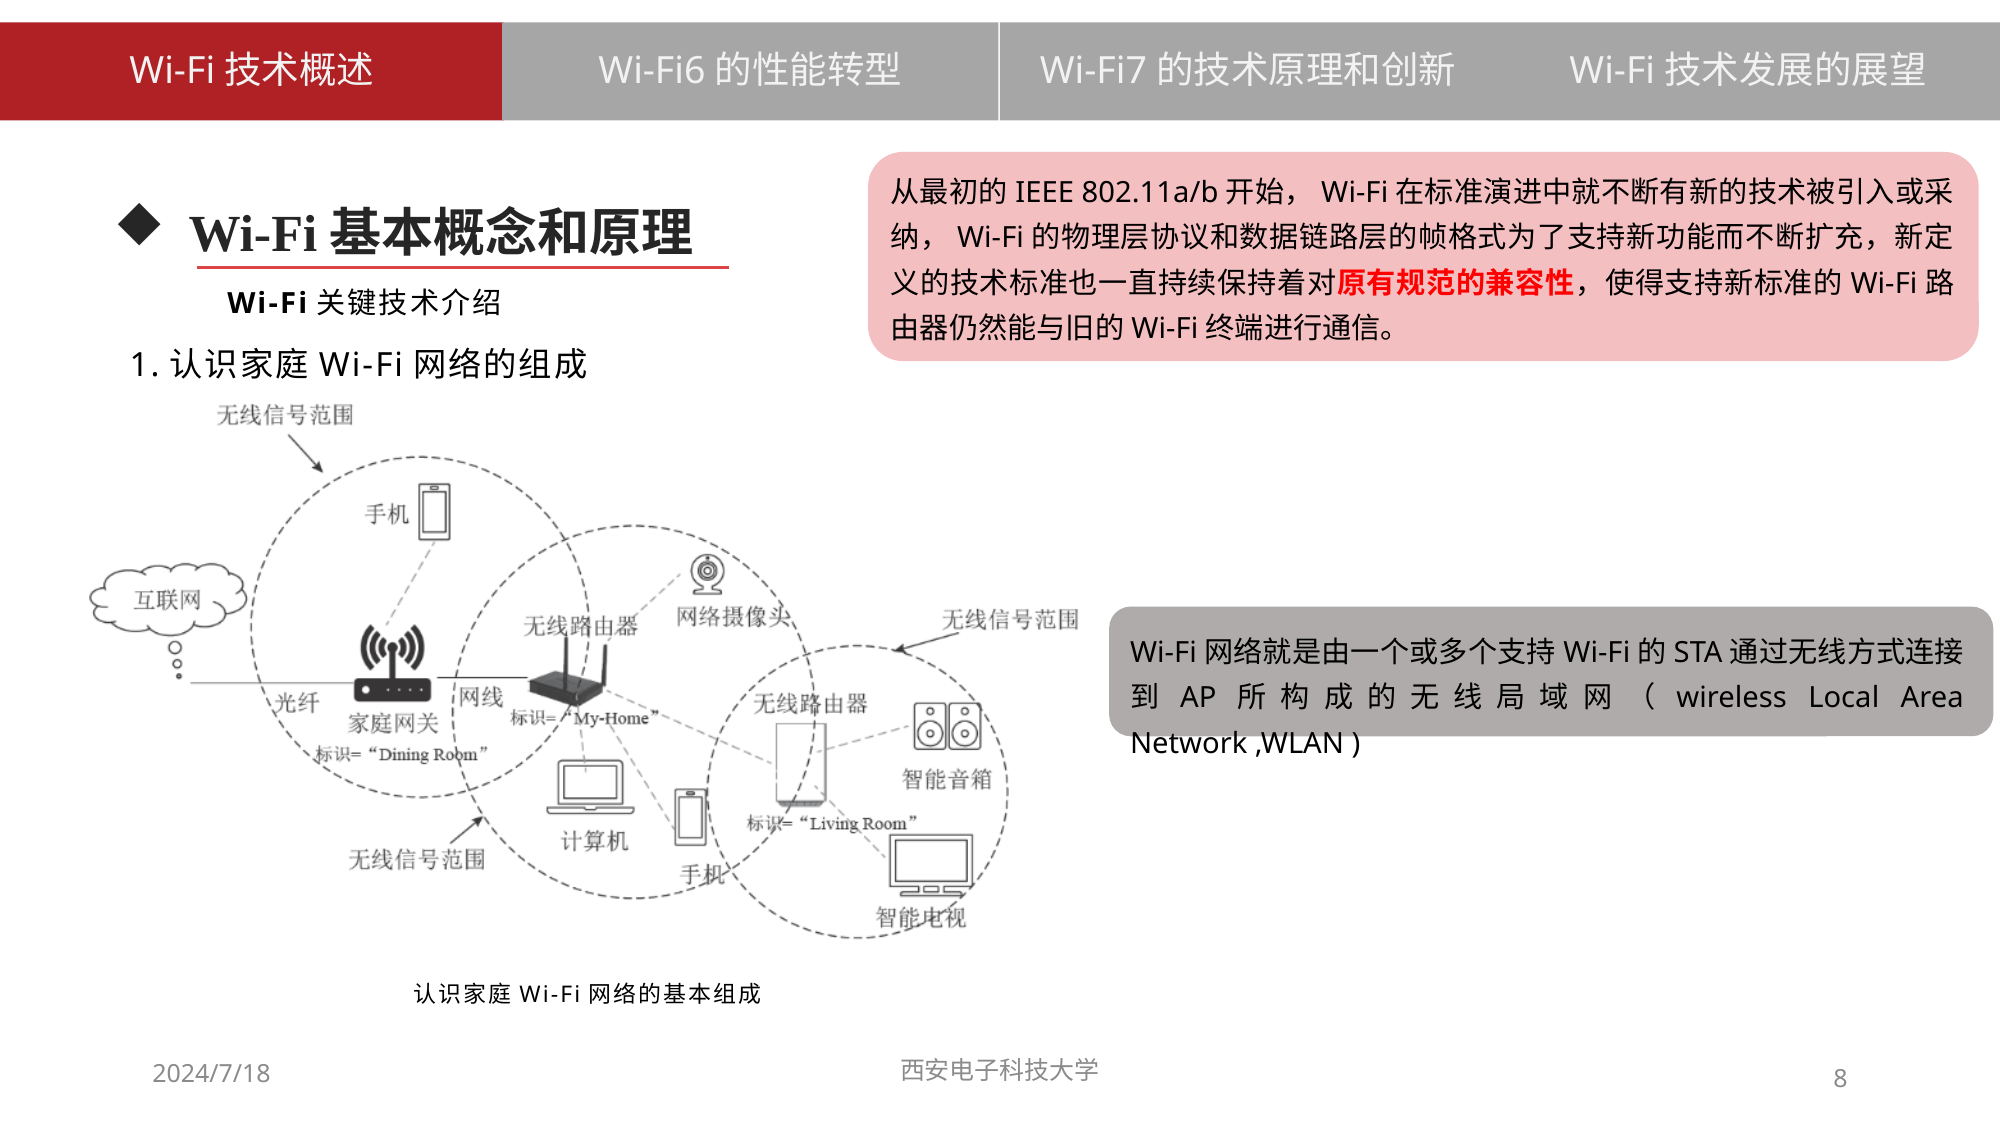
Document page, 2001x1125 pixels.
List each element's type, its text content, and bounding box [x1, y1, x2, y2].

text_box [867, 164, 875, 192]
text_box Wi-Fi网络就是由一个或多个支持Wi-Fi的STA通过无线方式连接到AP所构成的无线局域网（wireless Local Area Network ,WLAN ) [1115, 615, 1979, 767]
text_box [886, 150, 1961, 155]
title Wi-Fi基本概念和原理 [98, 192, 1824, 278]
text_box 从最初的IEEE 802.11a/b开始，Wi-Fi在标准演进中就不断有新的技术被引入或采纳，Wi-Fi的物理层协议和数据链路层的帧格式为了支持新功能而不断扩充，新定义的技术标准也一直持续保持着对原有规范的兼容性，使得支持新标准的Wi-Fi路由器仍然能与旧的Wi-Fi终端进行通信。 [875, 155, 1969, 352]
slide_number 8 [1412, 1049, 1863, 1109]
footer 西安电子科技大学 [662, 1042, 1338, 1103]
list Wi-Fi技术发展的展望 [1496, 22, 2000, 121]
text_box 认识家庭Wi-Fi网络的基本组成 [398, 963, 779, 1015]
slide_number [137, 1042, 588, 1103]
list Wi-Fi7的技术原理和创新 [999, 22, 1496, 121]
text_box [867, 278, 875, 349]
text_box [877, 161, 1980, 363]
list Wi-Fi技术概述 [0, 22, 502, 121]
text_box [1108, 605, 1995, 736]
text_box 1.认识家庭Wi-Fi网络的组成 [114, 323, 632, 385]
picture [69, 385, 1106, 950]
text_box Wi-Fi关键技术介绍 [212, 278, 553, 323]
list Wi-Fi6的性能转型 [502, 22, 999, 121]
